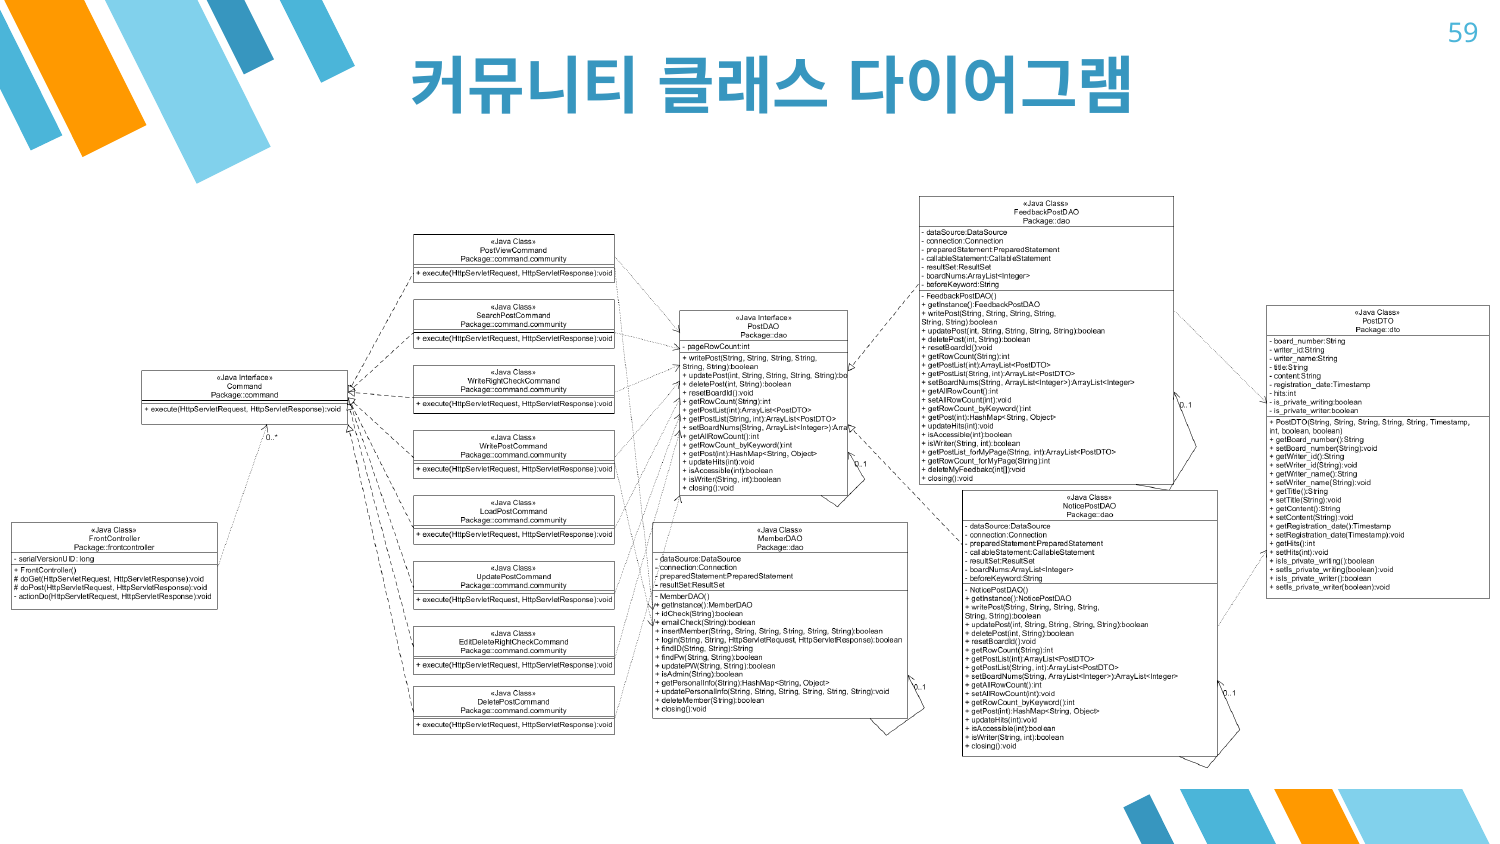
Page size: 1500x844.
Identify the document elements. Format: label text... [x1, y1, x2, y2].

title 커뮤니티 클래스 다이어그램 [395, 24, 1341, 136]
slide_number 59 [1403, 0, 1494, 65]
picture [0, 185, 1500, 790]
